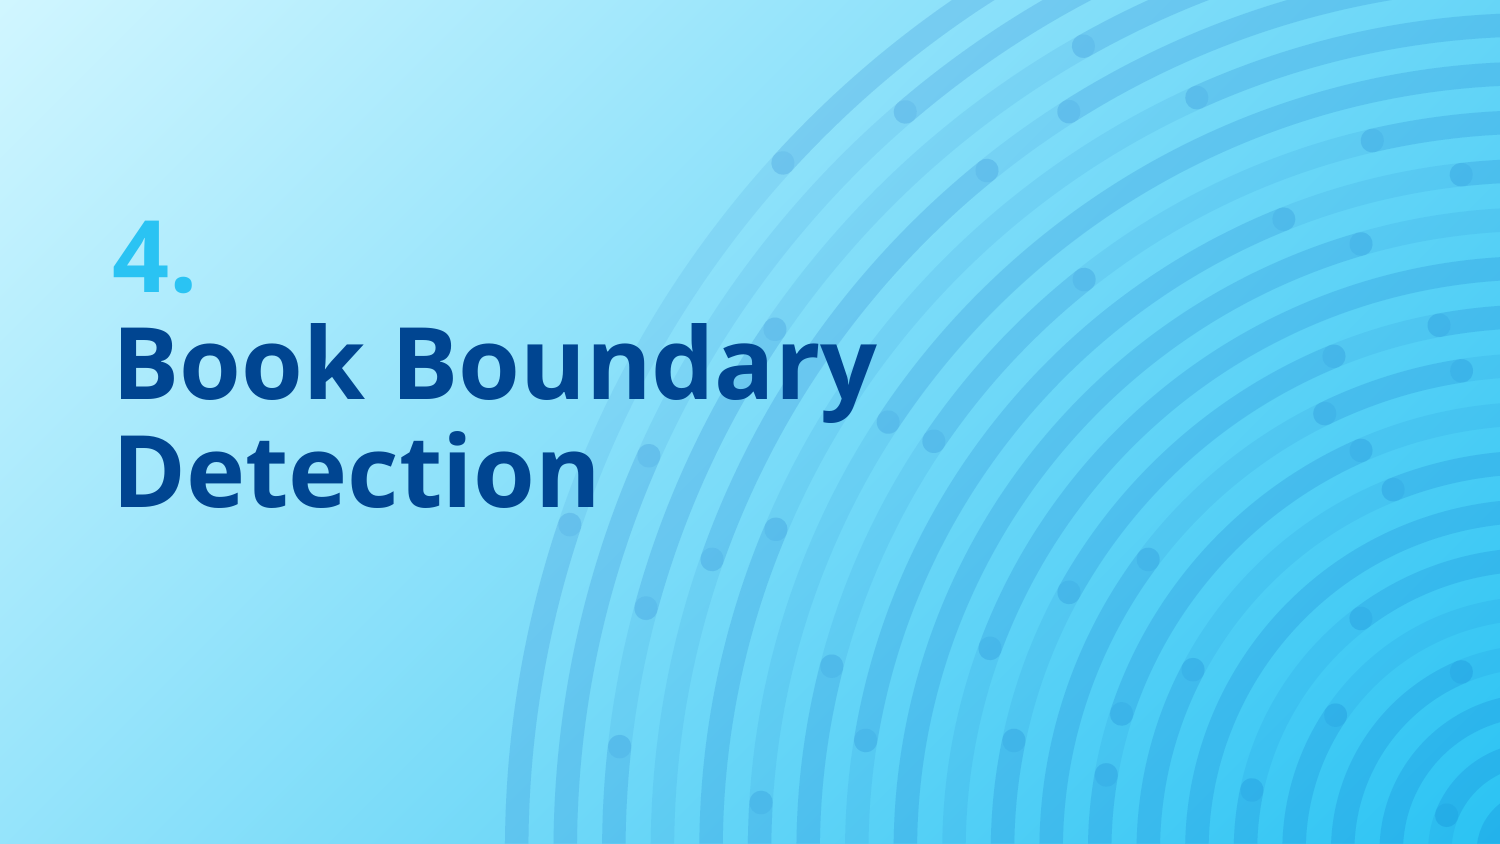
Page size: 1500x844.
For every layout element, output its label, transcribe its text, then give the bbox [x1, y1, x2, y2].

title 4. Book Boundary Detection [112, 434, 1388, 650]
